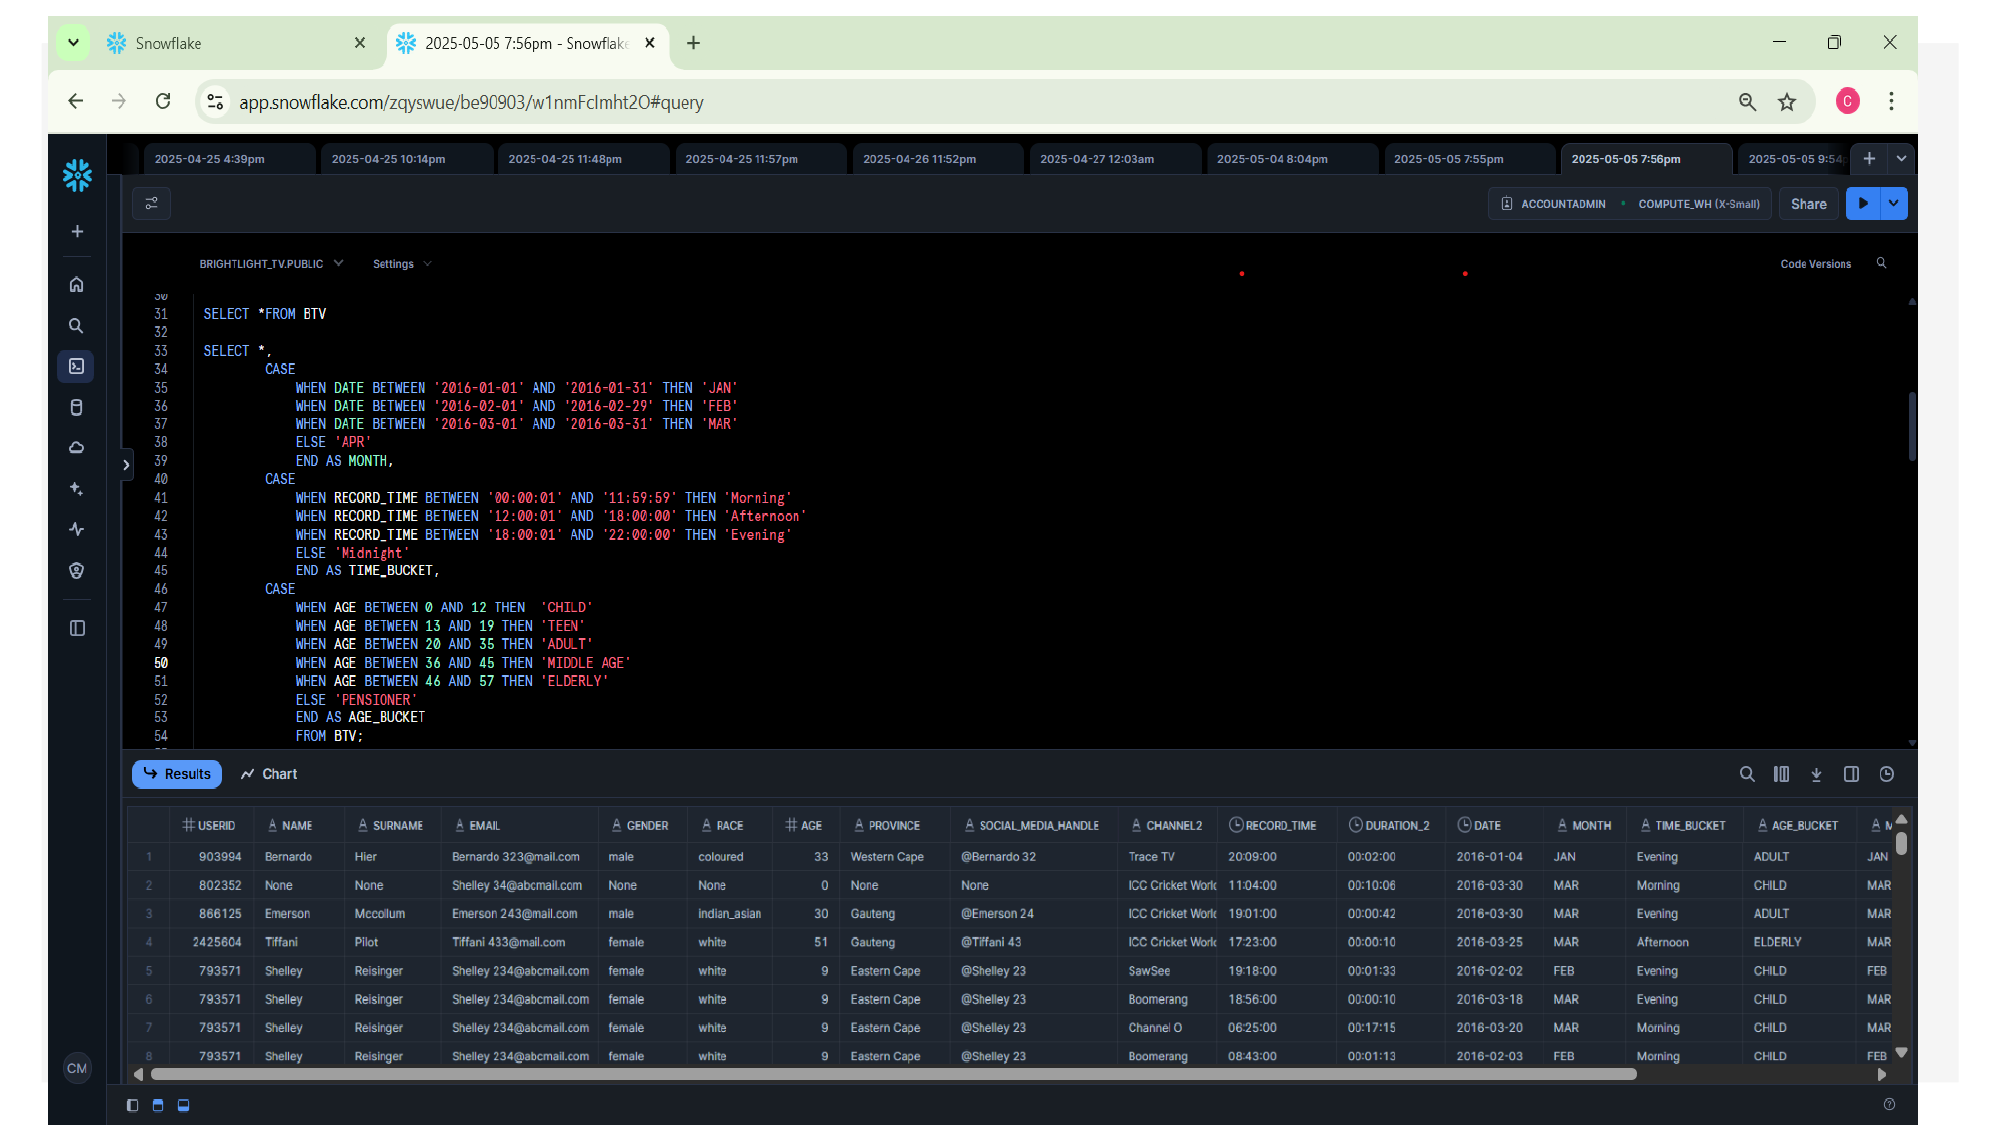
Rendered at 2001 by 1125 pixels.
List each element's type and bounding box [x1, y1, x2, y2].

list [48, 16, 1918, 1125]
